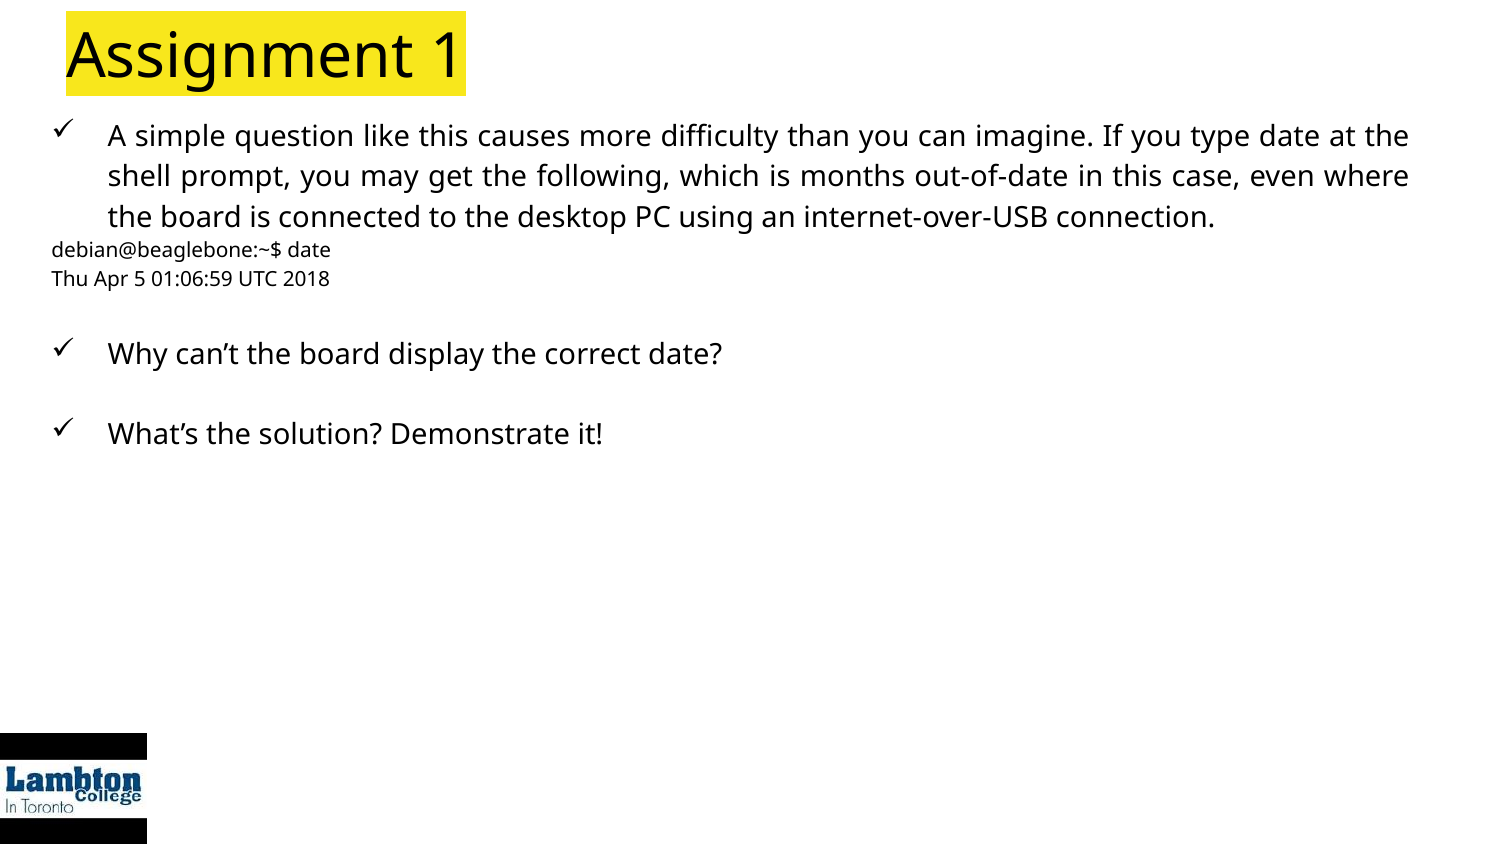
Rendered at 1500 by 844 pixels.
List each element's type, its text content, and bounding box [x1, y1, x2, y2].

title Assignment 1 [51, 0, 1449, 94]
list A simple question like this causes more difficulty than you can imagine. If you type date at the shell prompt, you may get the following, which is months out-of-date in this case, even where the board is connected to the desktop PC using an internet-over-USB connection. debian@beaglebone:~$ date Thu Apr 5 01:06:59 UTC 2018 Why can’t the board display the correct date? What’s the solution? Demonstrate it! [17, 97, 1426, 727]
picture [0, 732, 148, 844]
